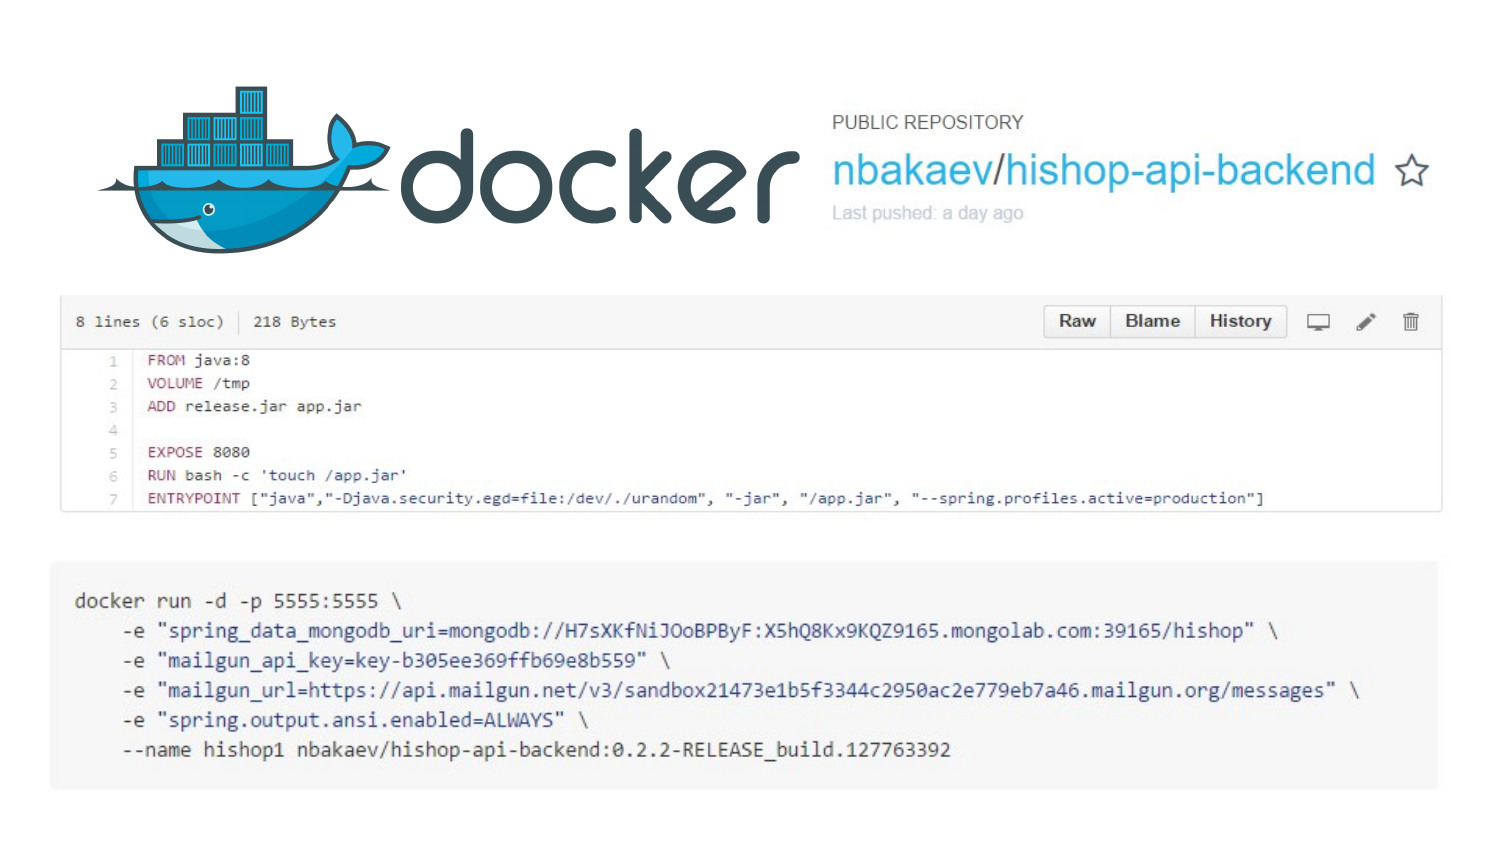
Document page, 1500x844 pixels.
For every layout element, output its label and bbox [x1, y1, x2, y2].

picture [43, 35, 1458, 538]
picture [48, 543, 1458, 804]
